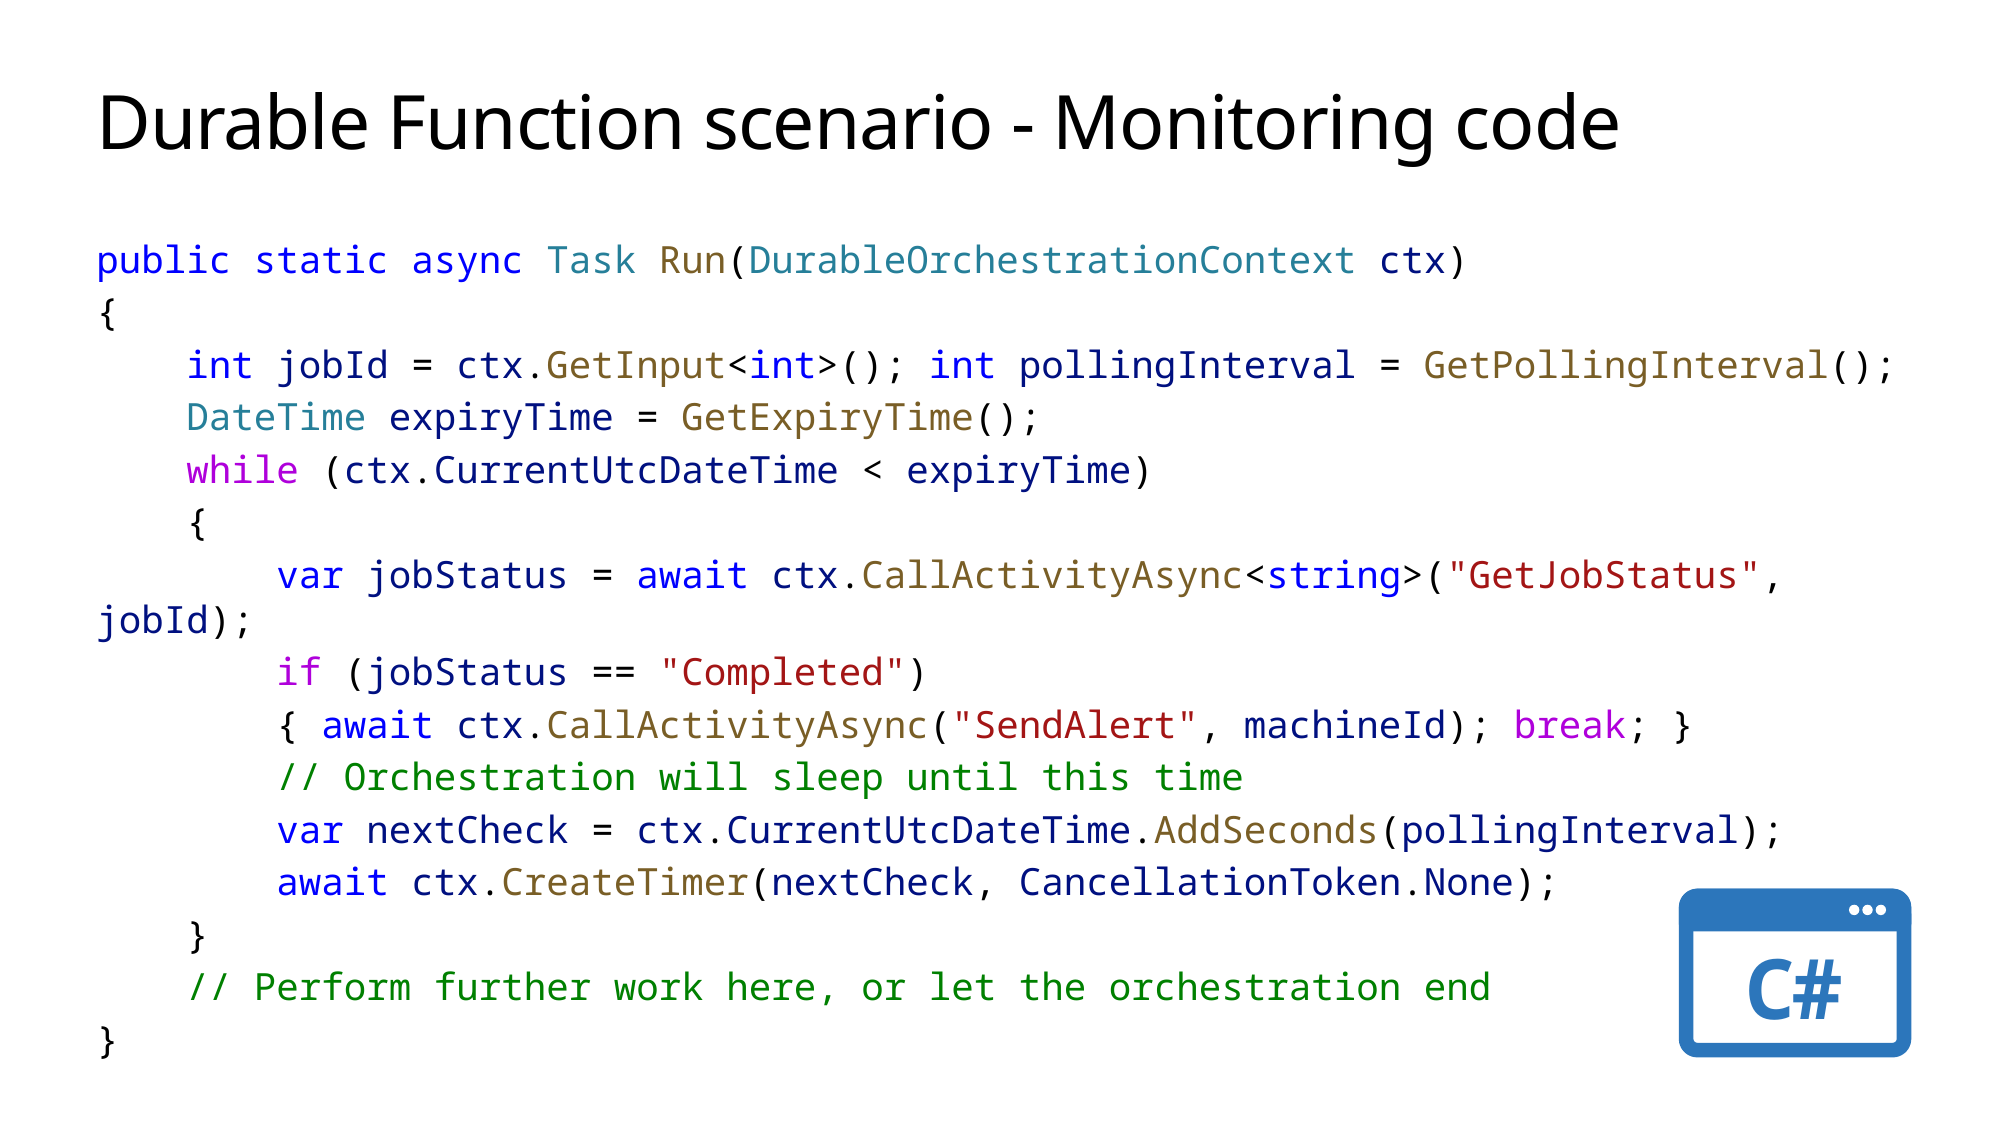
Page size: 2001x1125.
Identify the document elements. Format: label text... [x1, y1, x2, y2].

list public static async Task Run(DurableOrchestrationContext ctx) { int jobId = ctx.GetInput<int>(); int pollingInterval = GetPollingInterval(); DateTime expiryTime = GetExpiryTime(); while (ctx.CurrentUtcDateTime < expiryTime) { var jobStatus = await ctx.CallActivityAsync<string>("GetJobStatus", jobId); if (jobStatus == "Completed") { await ctx.CallActivityAsync("SendAlert", machineId); break; } // Orchestration will sleep until this time var nextCheck = ctx.CurrentUtcDateTime.AddSeconds(pollingInterval); await ctx.CreateTimer(nextCheck, CancellationToken.None); } // Perform further work here, or let the orchestration end } [96, 235, 1904, 549]
title Durable Function scenario - Monitoring code [96, 75, 1904, 166]
